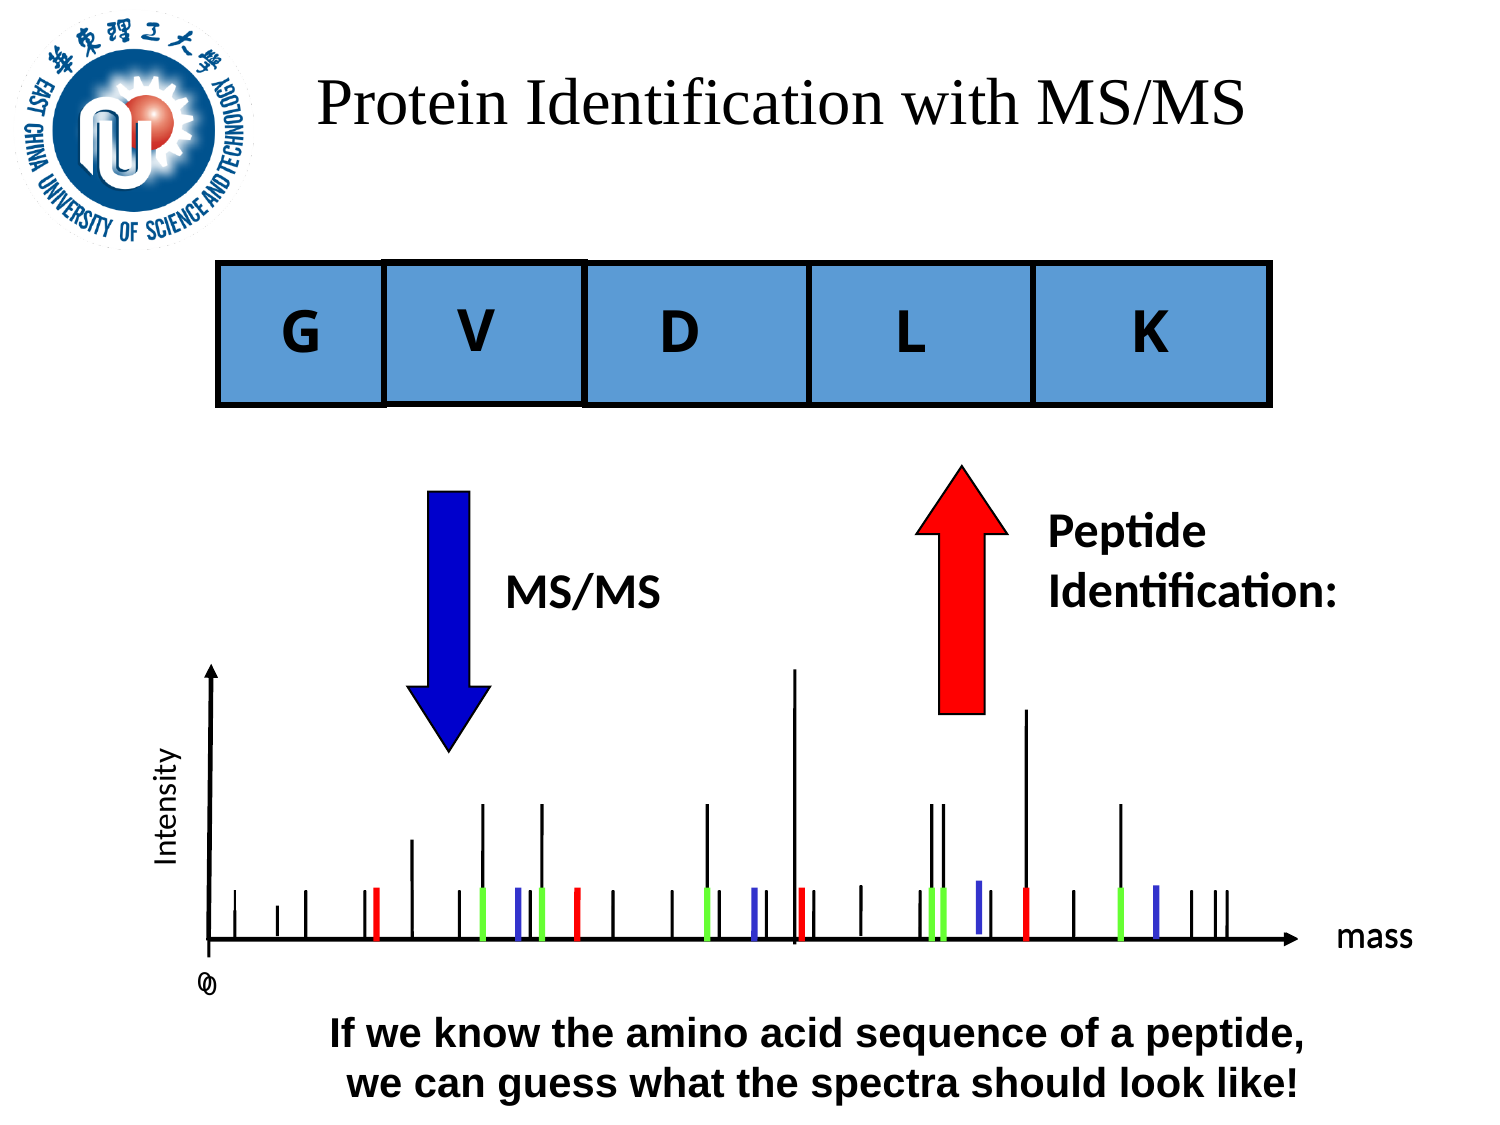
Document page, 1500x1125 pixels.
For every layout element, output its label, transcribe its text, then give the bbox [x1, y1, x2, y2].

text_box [407, 491, 762, 752]
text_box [218, 262, 383, 405]
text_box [383, 262, 584, 405]
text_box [584, 262, 808, 405]
title Protein Identification with MS/MS [301, 45, 1425, 161]
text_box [1033, 262, 1270, 405]
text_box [135, 645, 1452, 1009]
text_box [182, 883, 1452, 1005]
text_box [808, 262, 1033, 405]
text_box If we know the amino acid sequence of a peptide, we can guess what the spectra should look like! [314, 1009, 1321, 1114]
picture [13, 9, 254, 250]
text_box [916, 466, 1448, 715]
